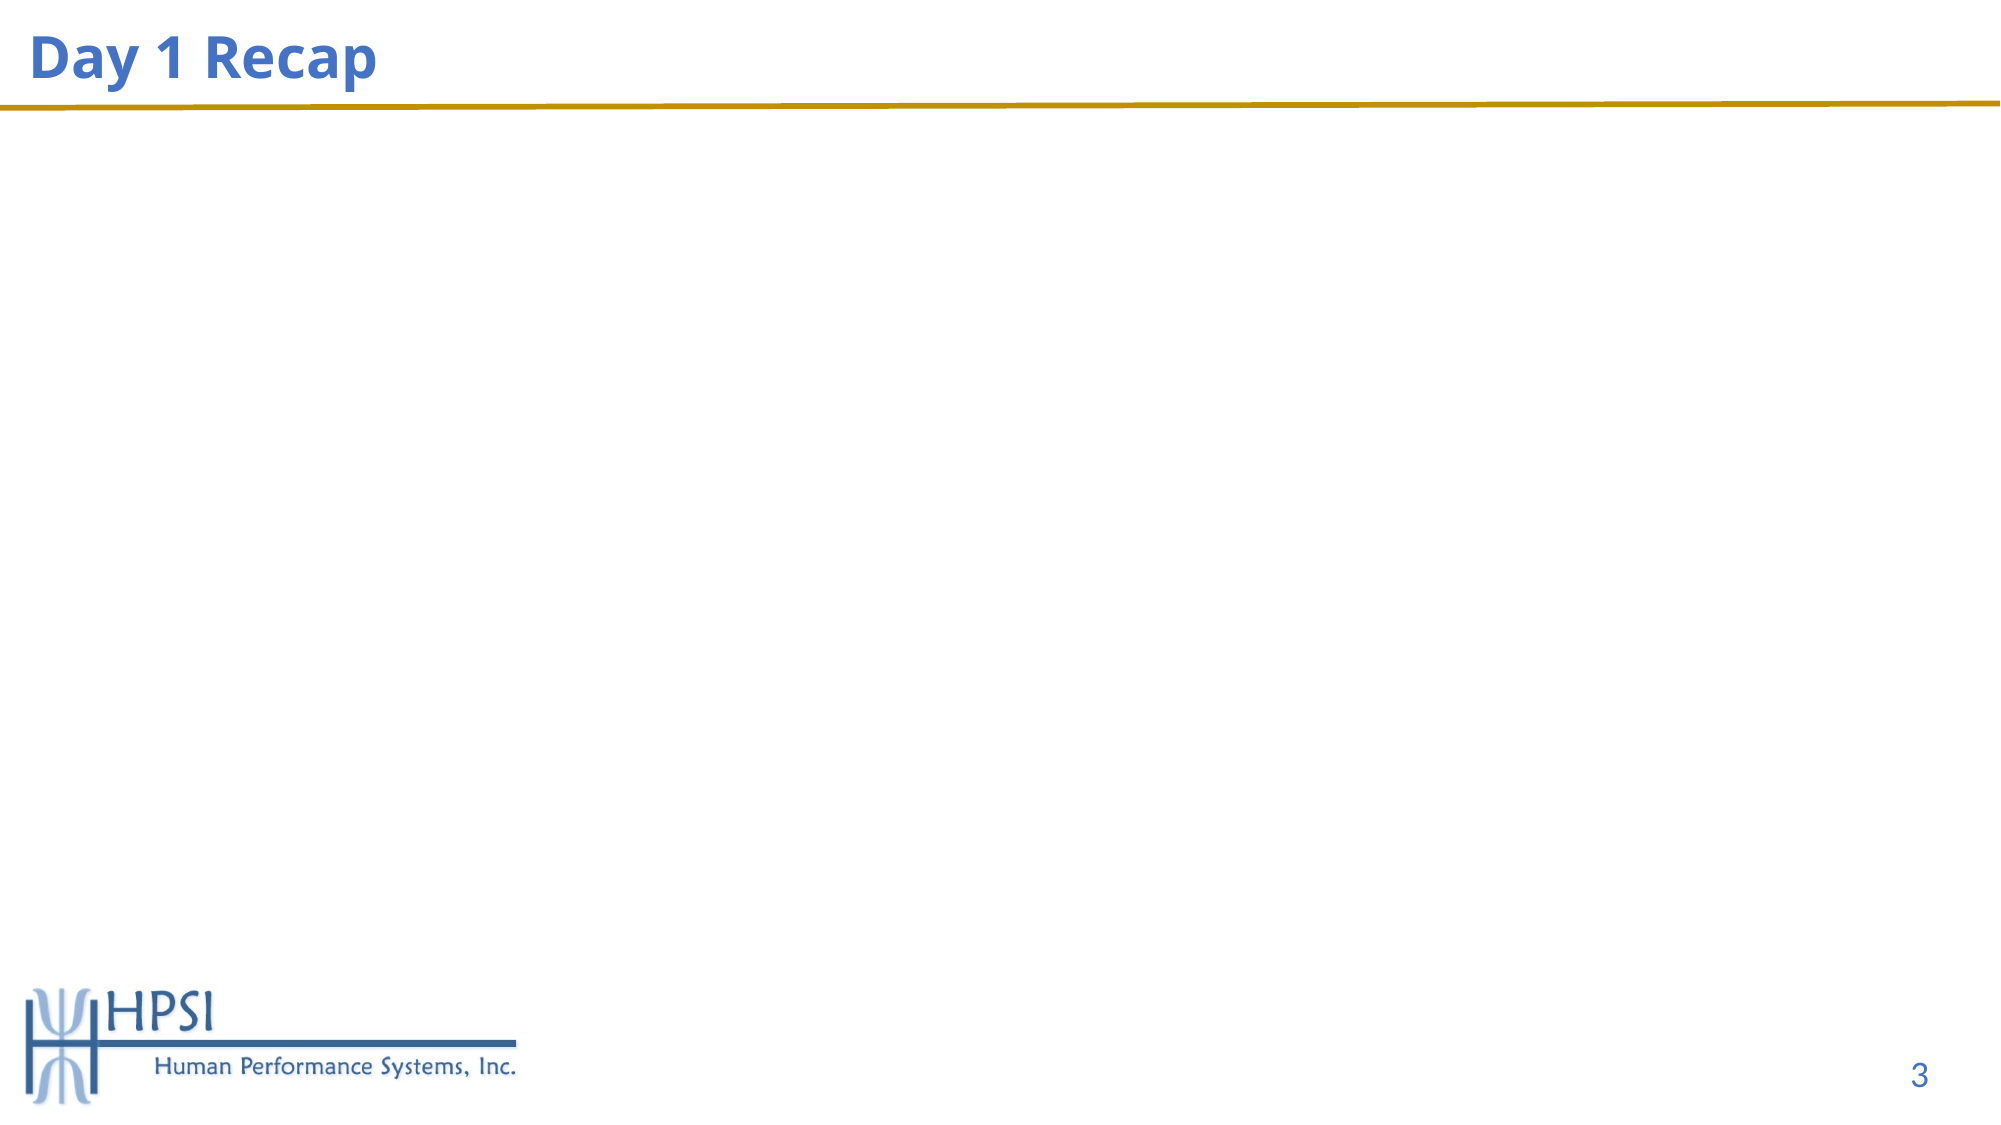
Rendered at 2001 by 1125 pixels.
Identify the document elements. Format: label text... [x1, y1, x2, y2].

title Day 1 Recap [13, 0, 1739, 120]
slide_number 3 [1493, 1042, 1944, 1103]
picture [21, 981, 524, 1108]
